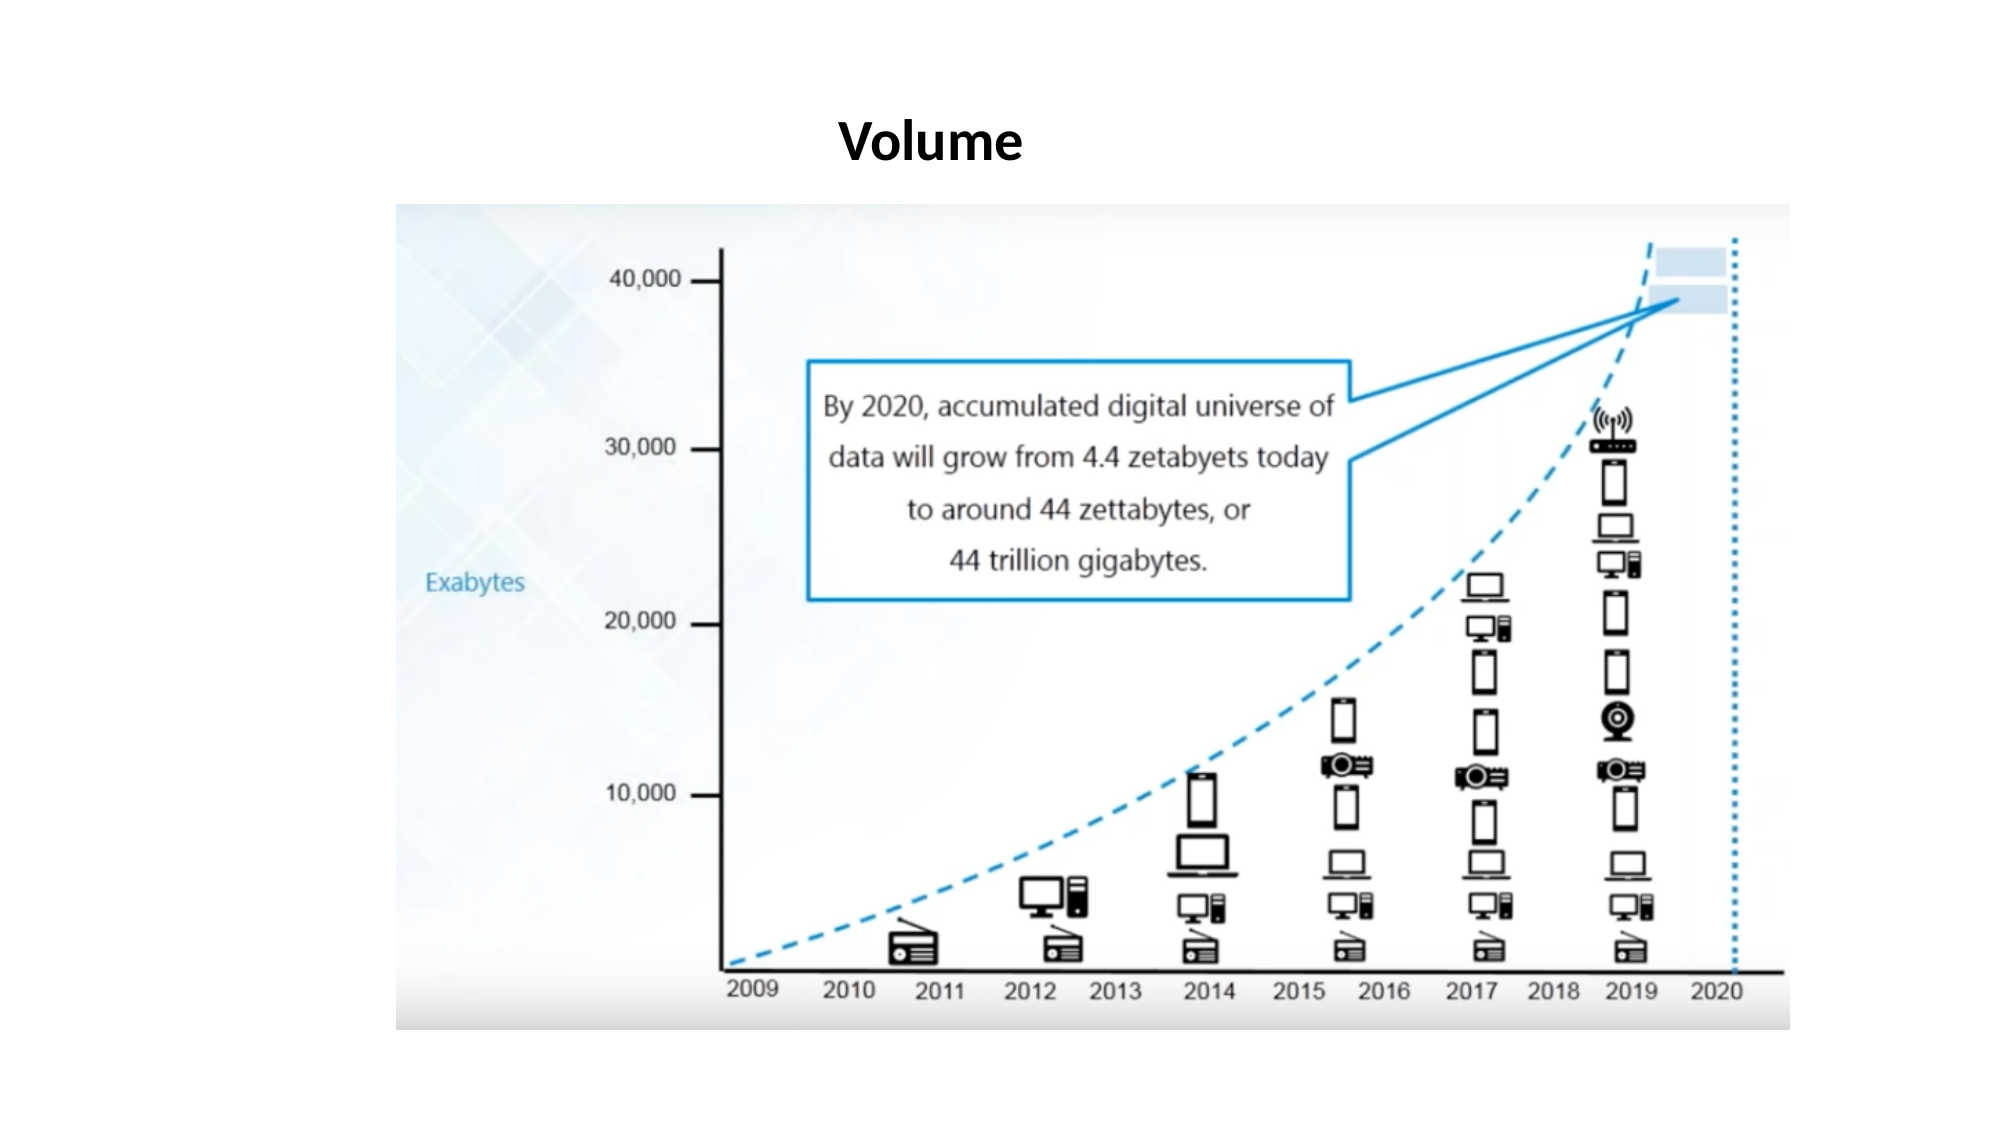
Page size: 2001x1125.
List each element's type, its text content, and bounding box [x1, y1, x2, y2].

text_box Volume [482, 94, 1381, 180]
picture [396, 204, 1790, 1030]
